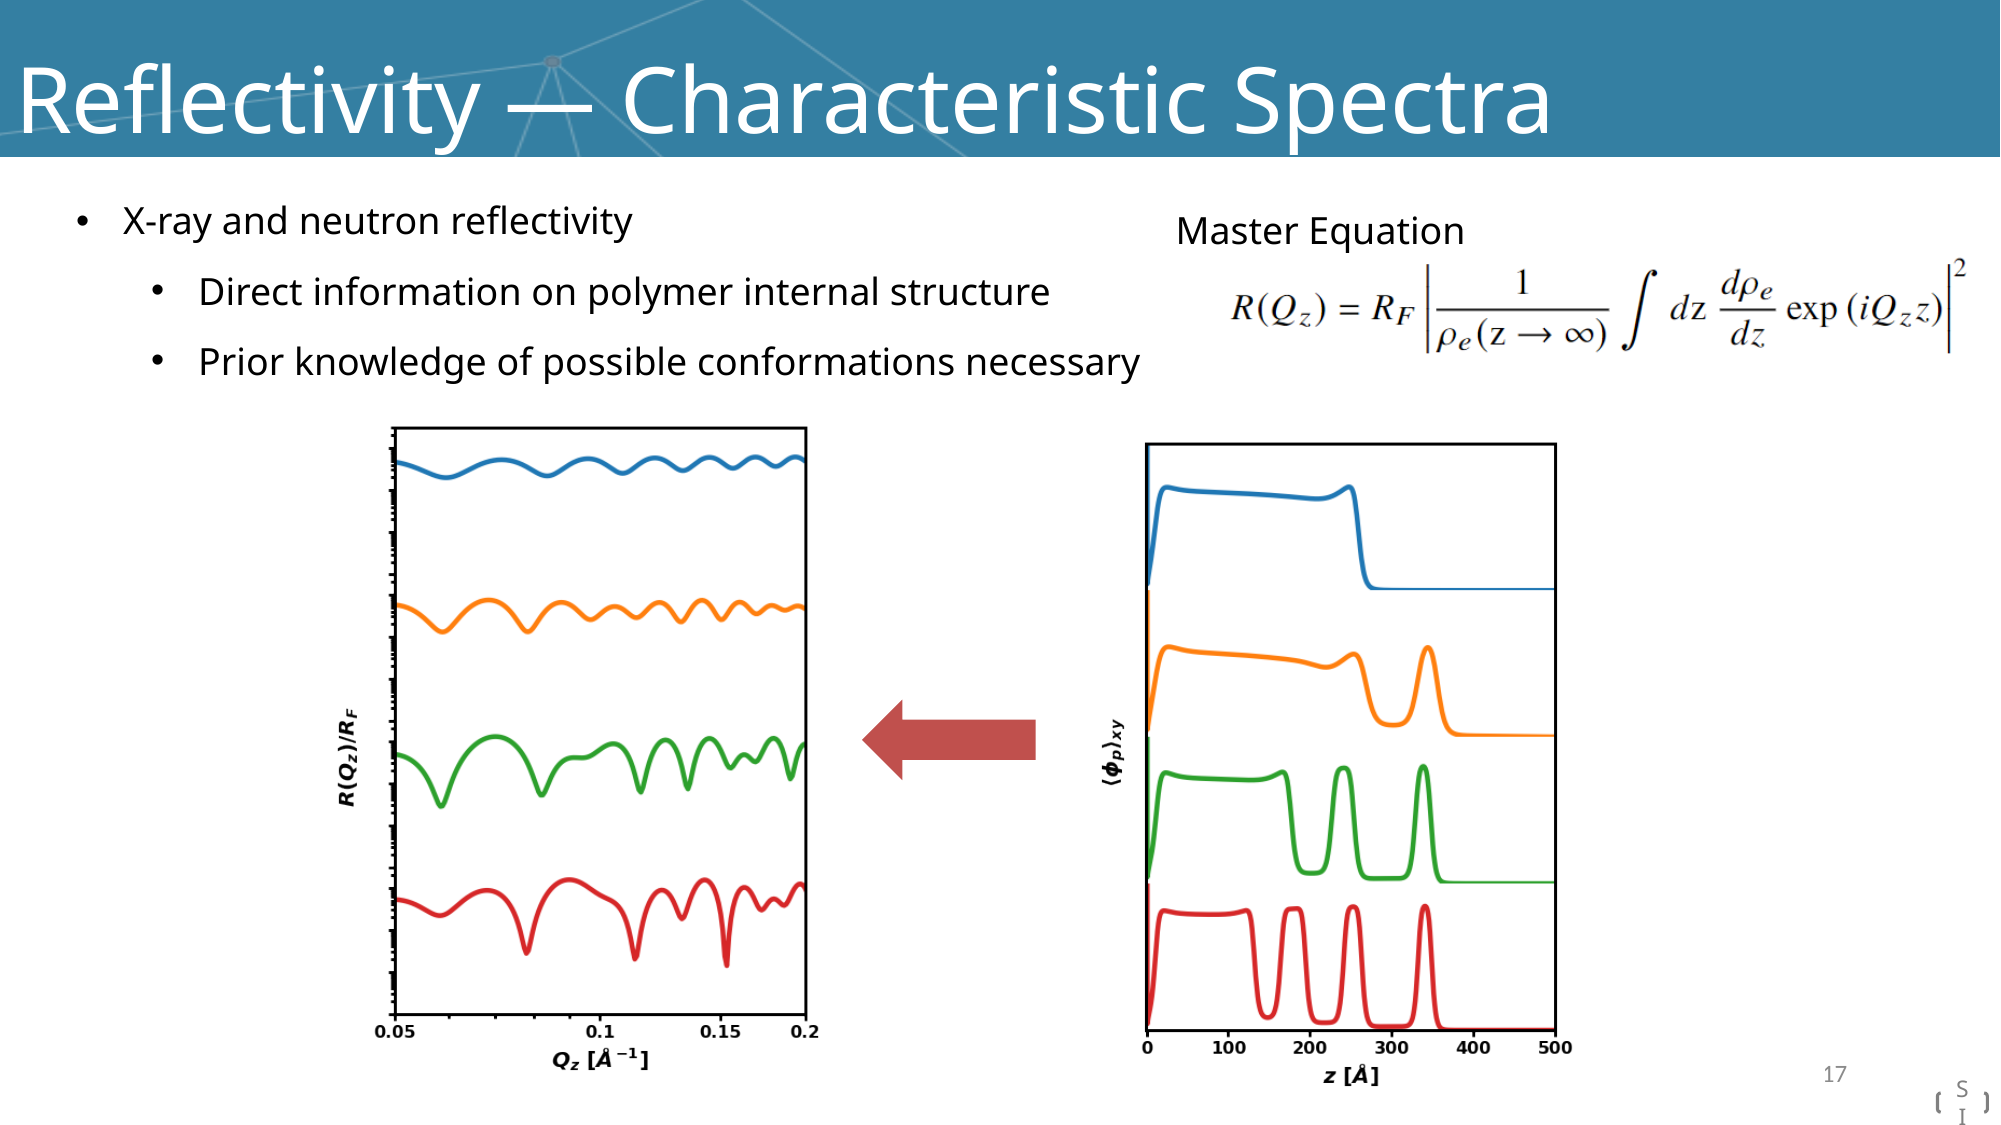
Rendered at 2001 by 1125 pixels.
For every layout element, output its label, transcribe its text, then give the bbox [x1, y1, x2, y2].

picture [149, 421, 852, 1080]
text_box X-ray and neutron reflectivity Direct information on polymer internal structure Prior knowledge of possible conformations necessary [61, 190, 1202, 390]
title Reflectivity — Characteristic Spectra [0, 22, 1725, 154]
slide_number 17 [1826, 1042, 1863, 1103]
text_box [860, 697, 1037, 783]
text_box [1169, 199, 1970, 382]
text_box [110, 513, 1826, 1116]
picture [1076, 437, 1826, 1096]
